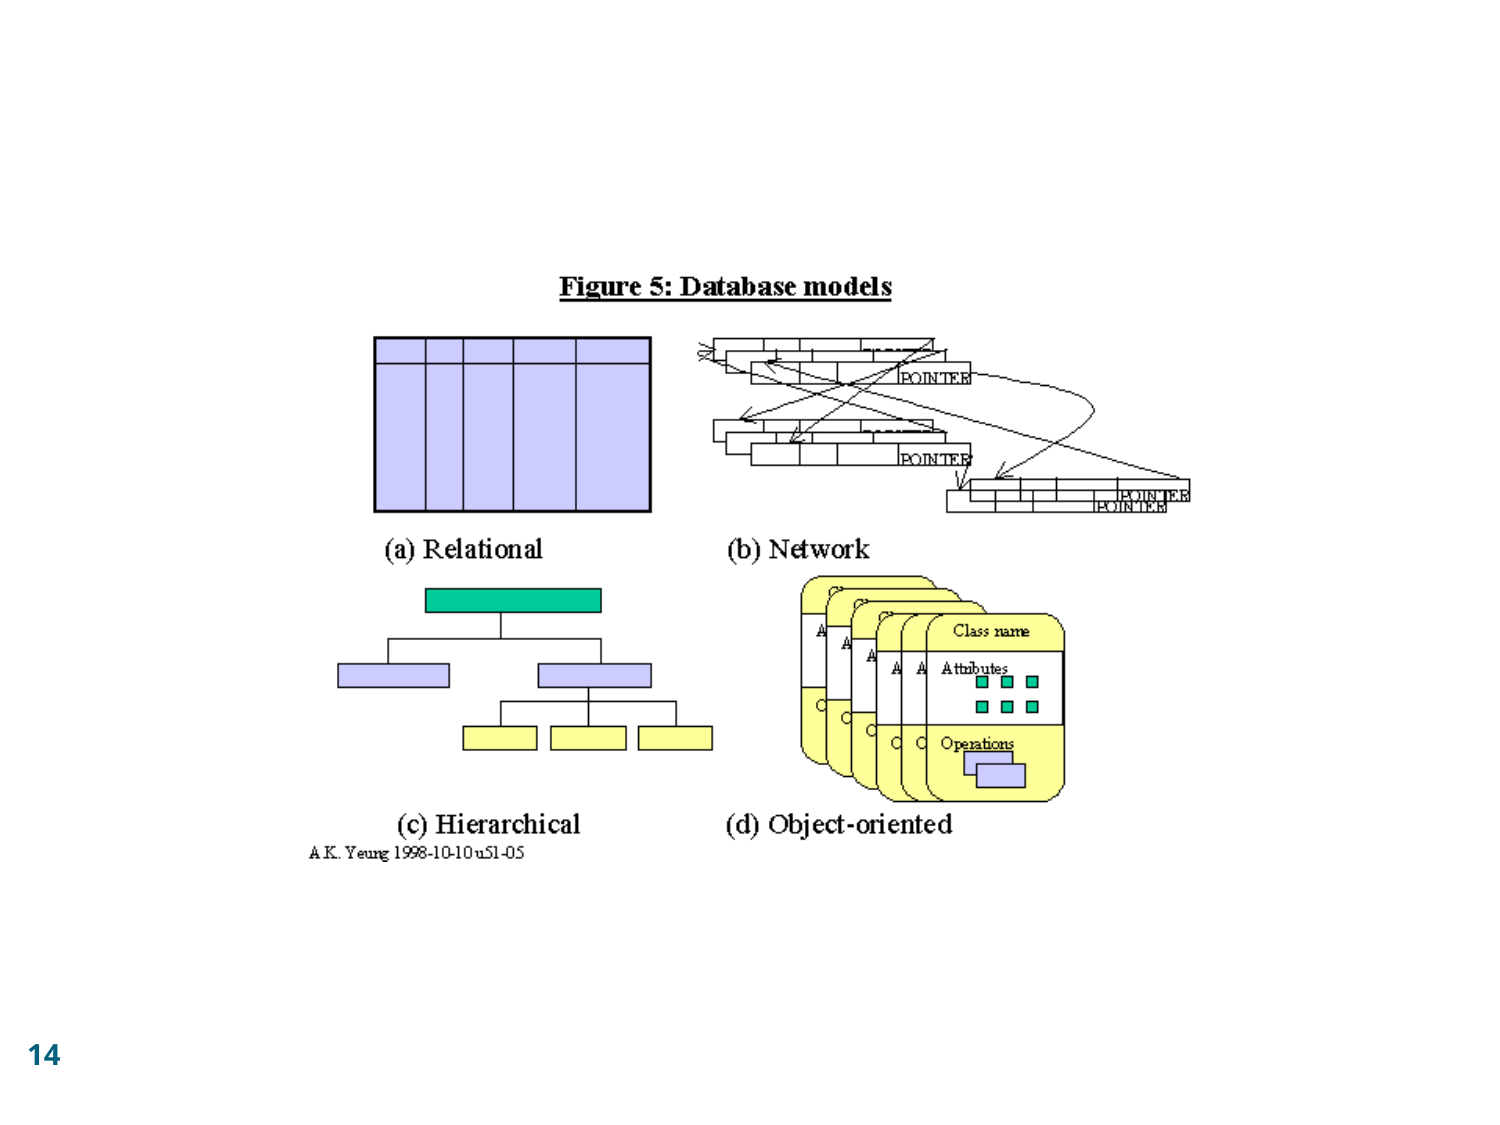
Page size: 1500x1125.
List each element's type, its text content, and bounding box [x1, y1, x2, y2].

slide_number 14 [0, 1025, 88, 1088]
picture [300, 262, 1200, 862]
